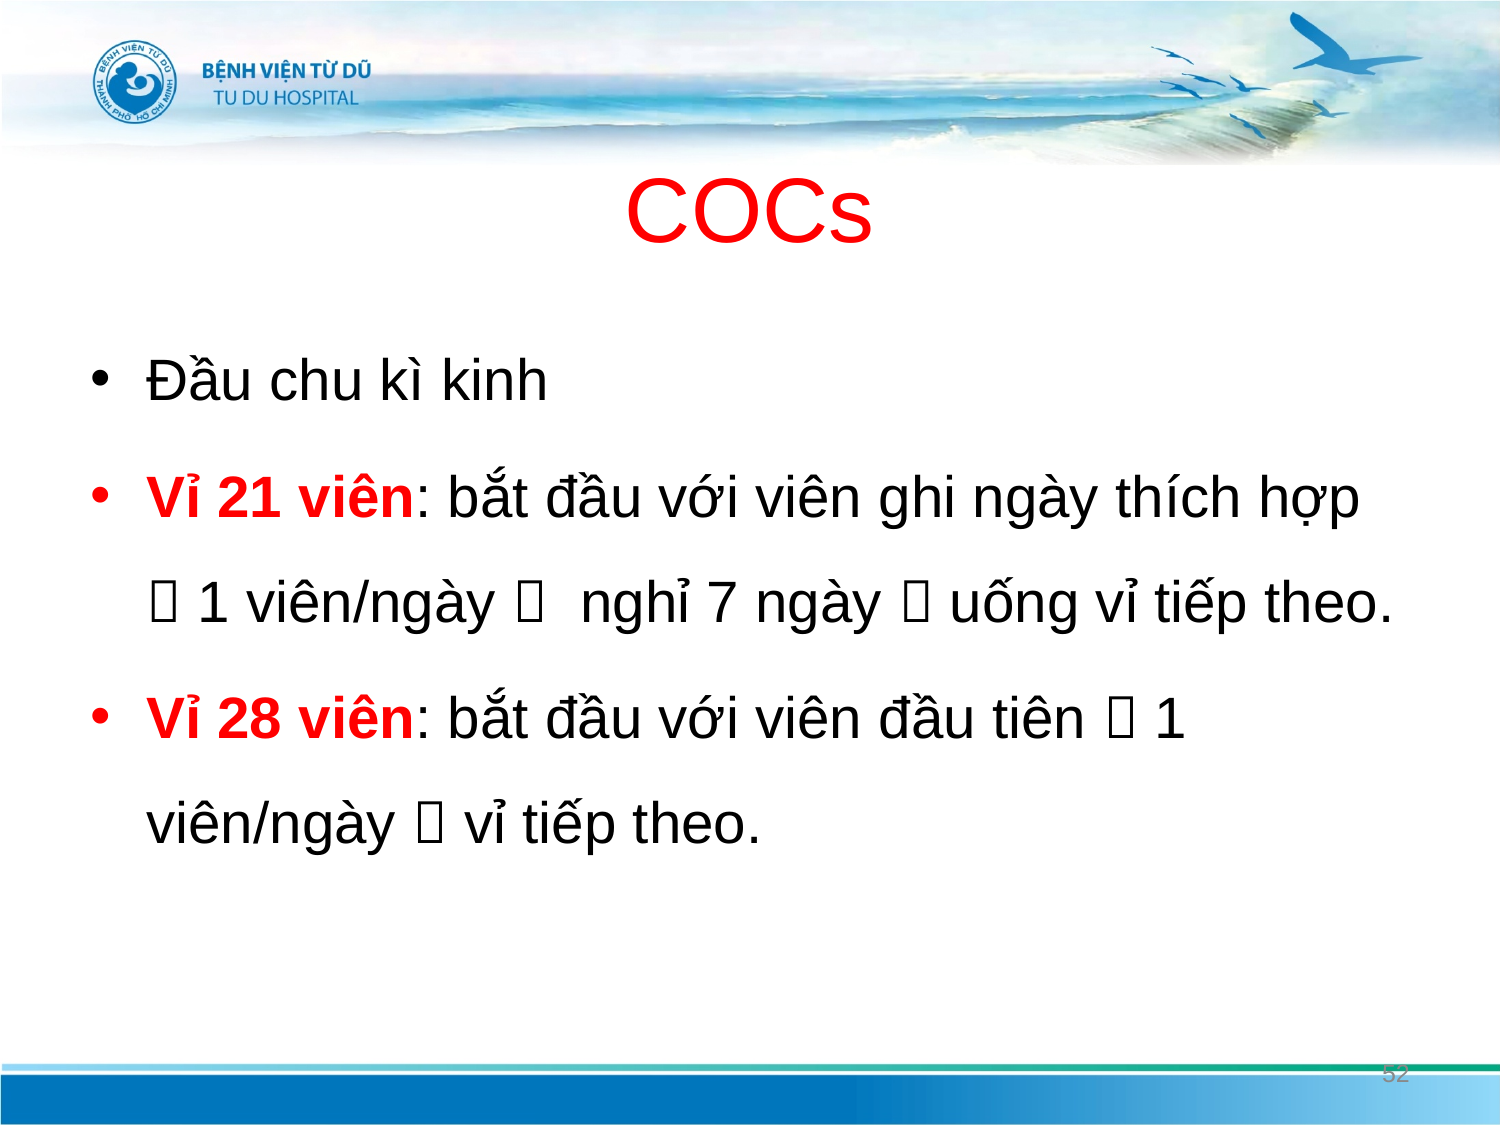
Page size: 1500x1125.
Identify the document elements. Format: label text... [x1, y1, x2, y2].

picture [0, 0, 1500, 1125]
title COCs [75, 149, 1425, 263]
list Đầu chu kì kinh Vỉ 21 viên: bắt đầu với viên ghi ngày thích hợp  1 viên/ngày  nghỉ 7 ngày  uống vỉ tiếp theo. Vỉ 28 viên: bắt đầu với viên đầu tiên  1 viên/ngày  vỉ tiếp theo. [75, 299, 1425, 1005]
slide_number 52 [1074, 1042, 1425, 1103]
